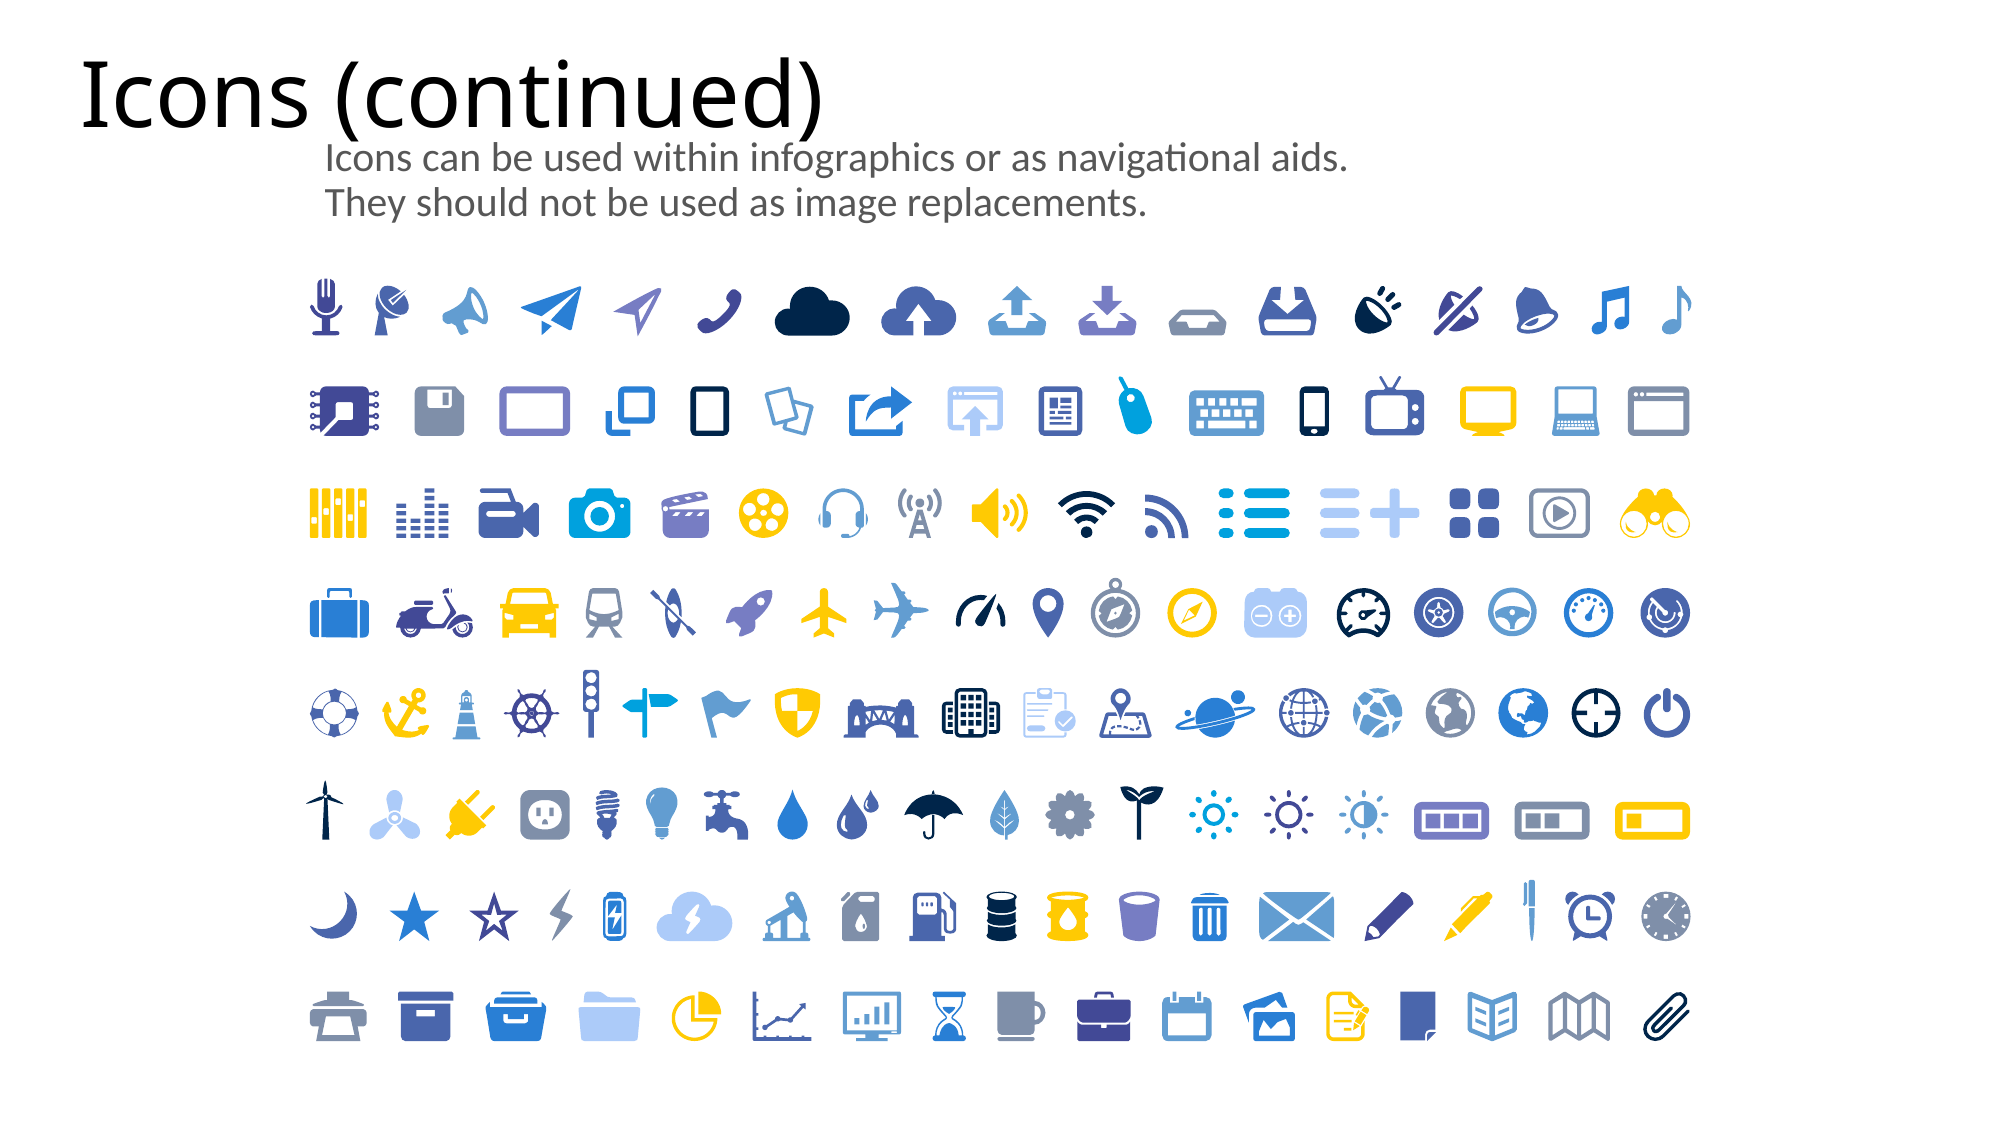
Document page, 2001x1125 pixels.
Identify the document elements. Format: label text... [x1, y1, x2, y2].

text_box [1218, 488, 1234, 499]
text_box [726, 590, 773, 637]
text_box [1662, 285, 1692, 335]
text_box [424, 495, 435, 501]
text_box [1244, 588, 1307, 638]
text_box [1168, 309, 1227, 336]
text_box [1643, 992, 1690, 1042]
text_box [382, 688, 430, 738]
text_box [1253, 1012, 1295, 1042]
text_box [309, 278, 343, 336]
text_box [410, 533, 421, 538]
text_box [410, 518, 421, 523]
text_box [369, 790, 421, 840]
text_box [1080, 526, 1093, 538]
text_box [1565, 891, 1579, 905]
text_box [458, 690, 474, 711]
text_box [1516, 287, 1559, 334]
text_box [671, 995, 718, 1042]
text_box [1641, 891, 1691, 942]
text_box [1370, 488, 1420, 538]
text_box [1078, 313, 1137, 336]
text_box [777, 789, 808, 840]
text_box [774, 286, 850, 336]
text_box [1364, 892, 1414, 942]
text_box [1225, 796, 1232, 803]
text_box [1009, 499, 1019, 527]
list Icons can be used within infographics or as navigational aids. They should not be used as image replacements. [309, 128, 1690, 253]
text_box [1231, 811, 1239, 818]
text_box [1444, 927, 1458, 942]
text_box [933, 488, 942, 518]
text_box [358, 488, 367, 538]
text_box [1074, 514, 1099, 524]
text_box [863, 790, 879, 813]
text_box [1118, 376, 1152, 435]
text_box [568, 488, 631, 538]
text_box [1413, 587, 1464, 638]
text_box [1259, 892, 1335, 942]
text_box [1210, 832, 1217, 840]
text_box [1478, 488, 1500, 510]
text_box [438, 518, 449, 523]
text_box [1451, 891, 1493, 934]
text_box [1376, 795, 1383, 802]
text_box [452, 726, 481, 740]
text_box [1392, 720, 1402, 733]
text_box [1002, 504, 1010, 521]
text_box [1425, 688, 1476, 738]
text_box [1225, 826, 1232, 833]
text_box [1301, 827, 1308, 834]
text_box [1269, 795, 1276, 802]
text_box [1381, 812, 1389, 817]
text_box [1065, 502, 1108, 516]
text_box [359, 600, 369, 638]
text_box [990, 790, 1019, 840]
text_box [1591, 285, 1630, 335]
text_box [698, 991, 722, 1015]
text_box [1359, 714, 1385, 736]
text_box [941, 688, 1001, 738]
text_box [1522, 879, 1535, 942]
text_box [327, 588, 352, 598]
text_box [1258, 286, 1317, 336]
text_box [520, 286, 582, 331]
text_box [622, 688, 678, 738]
text_box [410, 526, 421, 531]
text_box [1319, 488, 1360, 499]
text_box [774, 688, 821, 738]
text_box [1460, 386, 1517, 436]
text_box [374, 285, 409, 336]
text_box [549, 889, 573, 941]
text_box [1514, 801, 1590, 840]
text_box [650, 588, 696, 638]
text_box [752, 991, 812, 1041]
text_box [1077, 991, 1131, 1041]
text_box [645, 784, 679, 840]
text_box [1615, 801, 1691, 840]
text_box [1319, 507, 1360, 518]
text_box [334, 488, 343, 538]
text_box [396, 533, 407, 538]
text_box [520, 790, 570, 840]
text_box [1369, 701, 1388, 718]
text_box [424, 511, 435, 516]
text_box [1045, 790, 1095, 840]
text_box [1478, 517, 1500, 538]
text_box [618, 386, 655, 424]
text_box [1210, 790, 1217, 797]
text_box [396, 526, 407, 531]
text_box [442, 588, 449, 594]
text_box [500, 991, 532, 995]
text_box [1047, 891, 1089, 942]
text_box [1032, 588, 1064, 638]
text_box [309, 891, 357, 939]
text_box [1467, 991, 1517, 1042]
text_box [424, 533, 435, 538]
text_box [424, 526, 435, 531]
text_box [1231, 690, 1245, 704]
text_box [500, 588, 559, 638]
text_box [926, 494, 934, 512]
text_box [1286, 790, 1291, 798]
text_box [1336, 588, 1391, 638]
text_box [400, 1003, 451, 1042]
text_box [1433, 286, 1483, 336]
text_box [1368, 688, 1390, 694]
text_box [822, 488, 864, 538]
text_box [396, 503, 407, 508]
text_box [306, 780, 344, 840]
text_box [1371, 723, 1389, 738]
text_box [996, 603, 1006, 627]
text_box [1218, 528, 1234, 538]
text_box [906, 494, 913, 512]
text_box [398, 991, 454, 1001]
text_box [424, 518, 435, 523]
text_box [389, 891, 440, 942]
text_box [438, 533, 449, 538]
text_box [1643, 693, 1691, 738]
text_box [321, 488, 331, 538]
text_box [1306, 812, 1314, 817]
text_box [1385, 291, 1396, 303]
text_box [1099, 688, 1152, 738]
text_box [478, 488, 539, 538]
text_box [1663, 688, 1671, 713]
text_box [1568, 894, 1613, 941]
text_box [1382, 694, 1403, 718]
text_box [438, 511, 449, 516]
text_box [762, 891, 811, 942]
text_box [1189, 811, 1196, 818]
text_box [701, 690, 751, 738]
text_box [438, 503, 449, 508]
text_box [1344, 795, 1351, 802]
text_box [1299, 386, 1329, 436]
text_box [1377, 286, 1386, 296]
text_box [541, 320, 552, 335]
text_box [1023, 688, 1076, 738]
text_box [932, 991, 966, 1041]
text_box [1218, 508, 1234, 519]
text_box [988, 313, 1047, 336]
text_box [346, 488, 355, 538]
text_box [1243, 991, 1288, 1023]
text_box [1172, 991, 1177, 1001]
text_box [1195, 826, 1203, 834]
text_box [1057, 491, 1116, 508]
text_box [1092, 285, 1123, 316]
text_box [1243, 528, 1290, 538]
text_box [321, 600, 358, 638]
text_box [955, 594, 988, 627]
text_box [585, 588, 623, 638]
text_box [1195, 796, 1202, 804]
text_box [309, 386, 380, 436]
text_box [1551, 386, 1600, 436]
text_box [1120, 786, 1164, 840]
text_box [1275, 801, 1303, 829]
text_box [1353, 701, 1361, 726]
title Icons (continued) [80, 48, 1920, 126]
text_box [1498, 688, 1549, 738]
text_box [1488, 587, 1537, 637]
text_box [1361, 790, 1366, 798]
text_box [947, 386, 1003, 431]
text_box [904, 790, 964, 840]
text_box [485, 1001, 547, 1042]
text_box [1189, 390, 1265, 436]
text_box [469, 891, 519, 942]
text_box [961, 406, 989, 436]
text_box [583, 991, 637, 1003]
text_box [309, 688, 359, 738]
text_box [1038, 386, 1083, 436]
text_box [1190, 897, 1229, 904]
text_box [1376, 827, 1383, 834]
text_box [1145, 494, 1189, 539]
text_box [424, 488, 435, 493]
text_box [971, 488, 999, 538]
text_box [494, 997, 538, 1004]
text_box [908, 509, 932, 538]
text_box [1627, 386, 1690, 436]
text_box [503, 689, 560, 738]
text_box [1449, 517, 1471, 538]
text_box [898, 488, 907, 518]
text_box [690, 386, 730, 436]
text_box [764, 386, 814, 436]
text_box [1350, 801, 1378, 829]
text_box [1301, 795, 1308, 802]
text_box [703, 790, 749, 840]
text_box [697, 289, 742, 334]
text_box [1279, 688, 1330, 738]
text_box [309, 1009, 367, 1042]
text_box [1571, 688, 1621, 738]
text_box [309, 488, 319, 538]
text_box [1563, 588, 1614, 638]
text_box [1269, 827, 1276, 834]
text_box [1326, 991, 1370, 1042]
text_box [442, 287, 488, 336]
text_box [396, 595, 473, 638]
text_box [1391, 302, 1402, 310]
text_box [414, 386, 465, 436]
text_box [849, 394, 903, 436]
text_box [1344, 827, 1351, 834]
text_box [1339, 812, 1347, 817]
text_box [1192, 905, 1227, 942]
text_box [915, 498, 925, 508]
text_box [1414, 801, 1490, 840]
text_box [997, 1037, 1035, 1042]
text_box [842, 991, 902, 1042]
text_box [1175, 697, 1256, 738]
text_box [865, 386, 913, 422]
text_box [1202, 803, 1226, 826]
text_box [986, 891, 1017, 942]
text_box [605, 411, 631, 436]
text_box [1365, 376, 1425, 436]
text_box [595, 790, 620, 840]
text_box [836, 794, 868, 840]
text_box [801, 588, 847, 638]
text_box [499, 386, 571, 436]
text_box [1167, 588, 1217, 638]
text_box [396, 518, 407, 523]
text_box [396, 511, 407, 516]
text_box [1357, 691, 1373, 705]
text_box [1354, 296, 1392, 334]
text_box [1548, 991, 1610, 1042]
text_box [1286, 832, 1291, 840]
text_box [843, 699, 919, 738]
text_box [1319, 527, 1360, 538]
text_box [1619, 488, 1691, 538]
text_box [1118, 891, 1160, 942]
text_box [1601, 891, 1616, 905]
text_box [1243, 508, 1290, 519]
text_box [583, 669, 600, 738]
text_box [656, 891, 733, 942]
text_box [1400, 991, 1437, 1042]
text_box [1449, 488, 1471, 510]
text_box [1243, 488, 1290, 499]
text_box [841, 891, 880, 942]
text_box [997, 991, 1046, 1035]
text_box [661, 491, 709, 538]
text_box [613, 288, 662, 337]
text_box [1361, 832, 1366, 840]
text_box [438, 526, 449, 531]
text_box [1016, 493, 1028, 532]
text_box [1090, 577, 1141, 638]
text_box [909, 891, 957, 942]
text_box [1001, 285, 1033, 316]
text_box [312, 991, 365, 1007]
text_box [738, 488, 789, 538]
text_box [873, 582, 929, 638]
text_box [457, 712, 476, 725]
text_box [445, 790, 495, 840]
text_box [1529, 488, 1590, 538]
text_box [975, 593, 997, 627]
text_box [1640, 588, 1691, 638]
text_box [881, 286, 957, 336]
text_box [603, 891, 627, 941]
text_box [578, 1007, 641, 1042]
text_box [1162, 997, 1212, 1042]
text_box [424, 503, 435, 508]
text_box [1197, 991, 1202, 1001]
text_box [1264, 812, 1272, 817]
text_box [309, 600, 319, 638]
